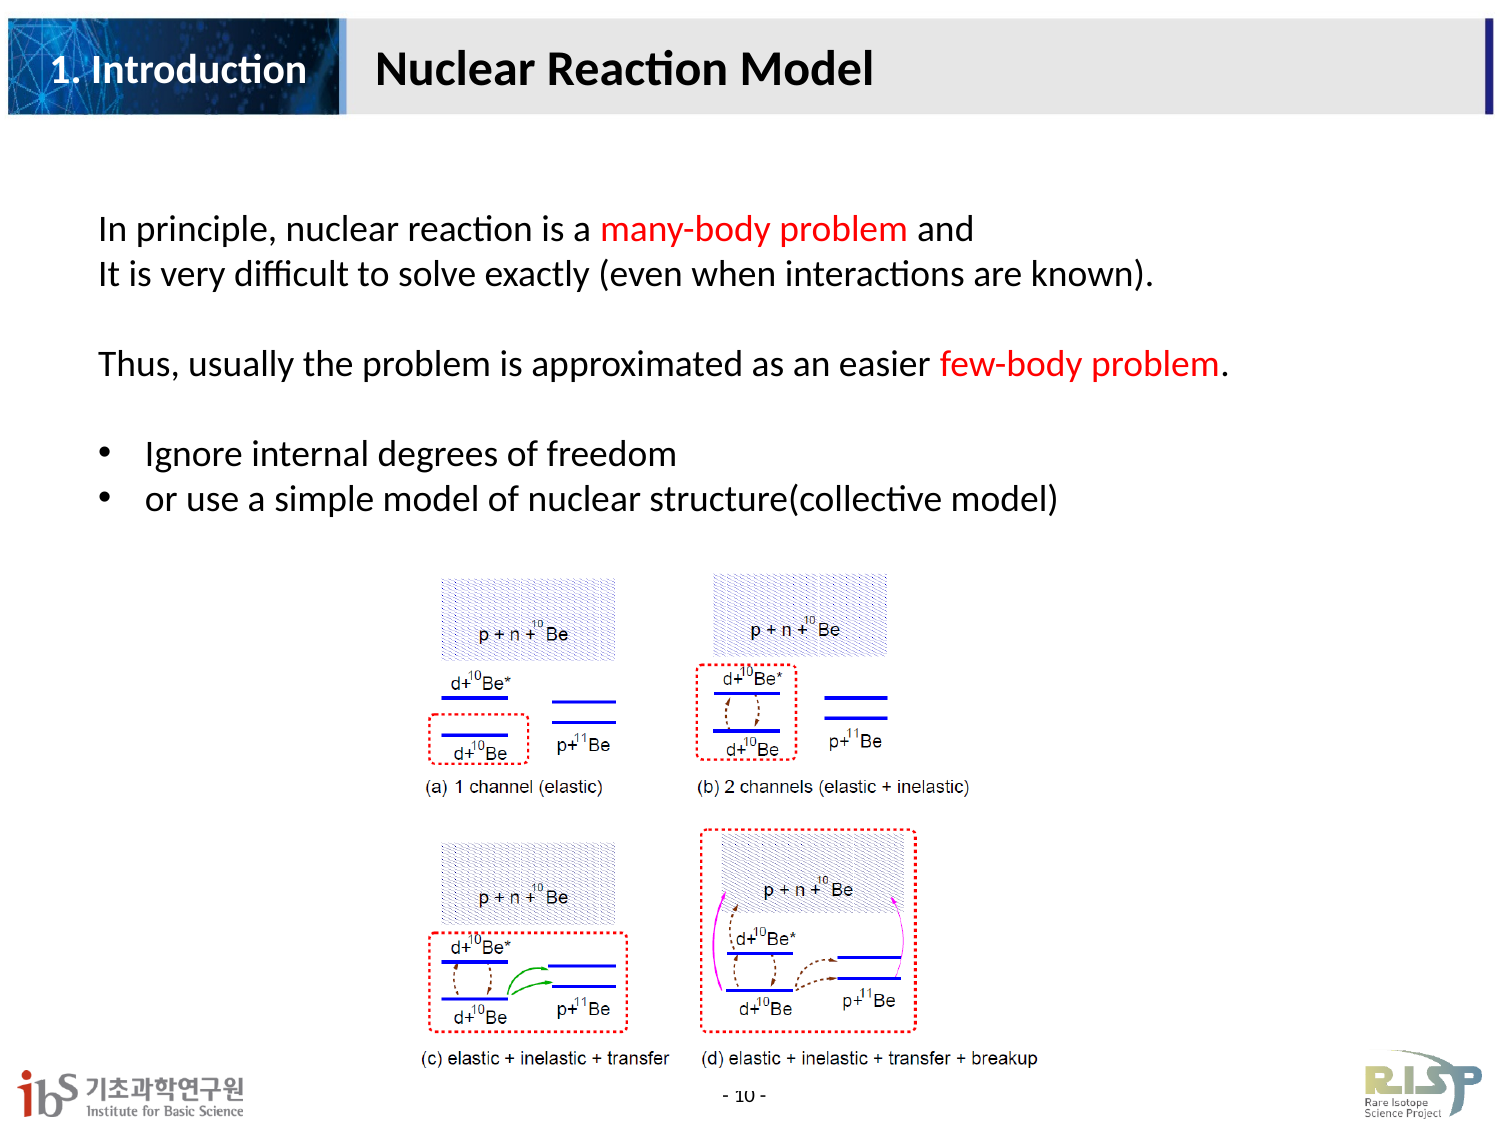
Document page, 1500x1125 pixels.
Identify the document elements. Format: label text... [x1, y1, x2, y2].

picture [2, 10, 1500, 130]
picture [365, 550, 1087, 1091]
picture [17, 1070, 243, 1117]
picture [1364, 1049, 1482, 1119]
text_box In principle, nuclear reaction is a many-body problem and It is very difficult to solve exactly (even when interactions are known). Thus, usually the problem is approximated as an easier few-body problem. Ignore internal degrees of freedom or use a simple model of nuclear structure(collective model) [83, 196, 1245, 527]
